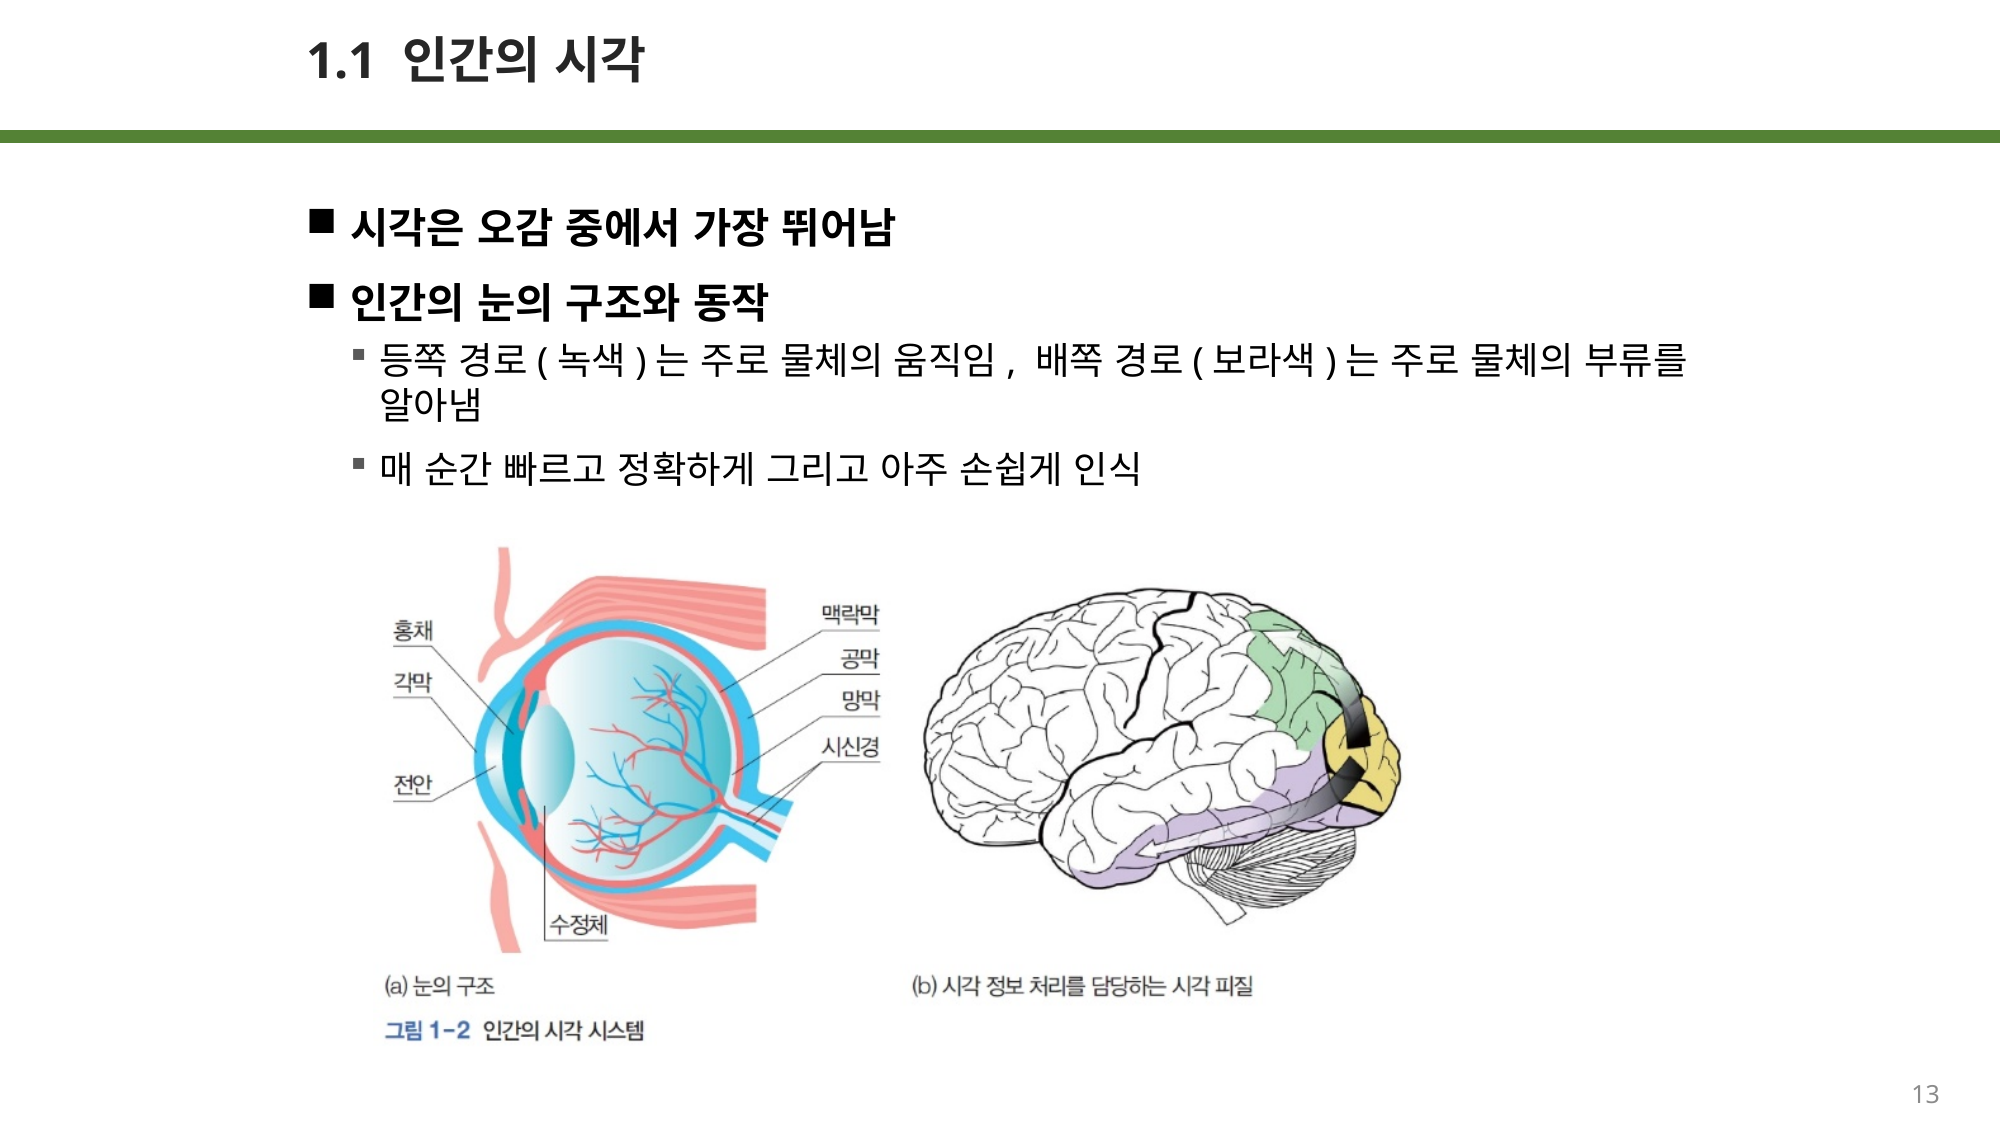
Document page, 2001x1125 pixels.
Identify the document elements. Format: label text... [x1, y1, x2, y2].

list 시각은 오감 중에서 가장 뛰어남 인간의 눈의 구조와 동작 등쪽 경로(녹색)는 주로 물체의 움직임, 배쪽 경로(보라색)는 주로 물체의 부류를 알아냄 매 순간 빠르고 정확하게 그리고 아주 손쉽게 인식 [291, 169, 1709, 1067]
title 1.1 인간의 시각 [291, 17, 1532, 107]
picture [373, 538, 1410, 1047]
slide_number 13 [1771, 1066, 1955, 1125]
